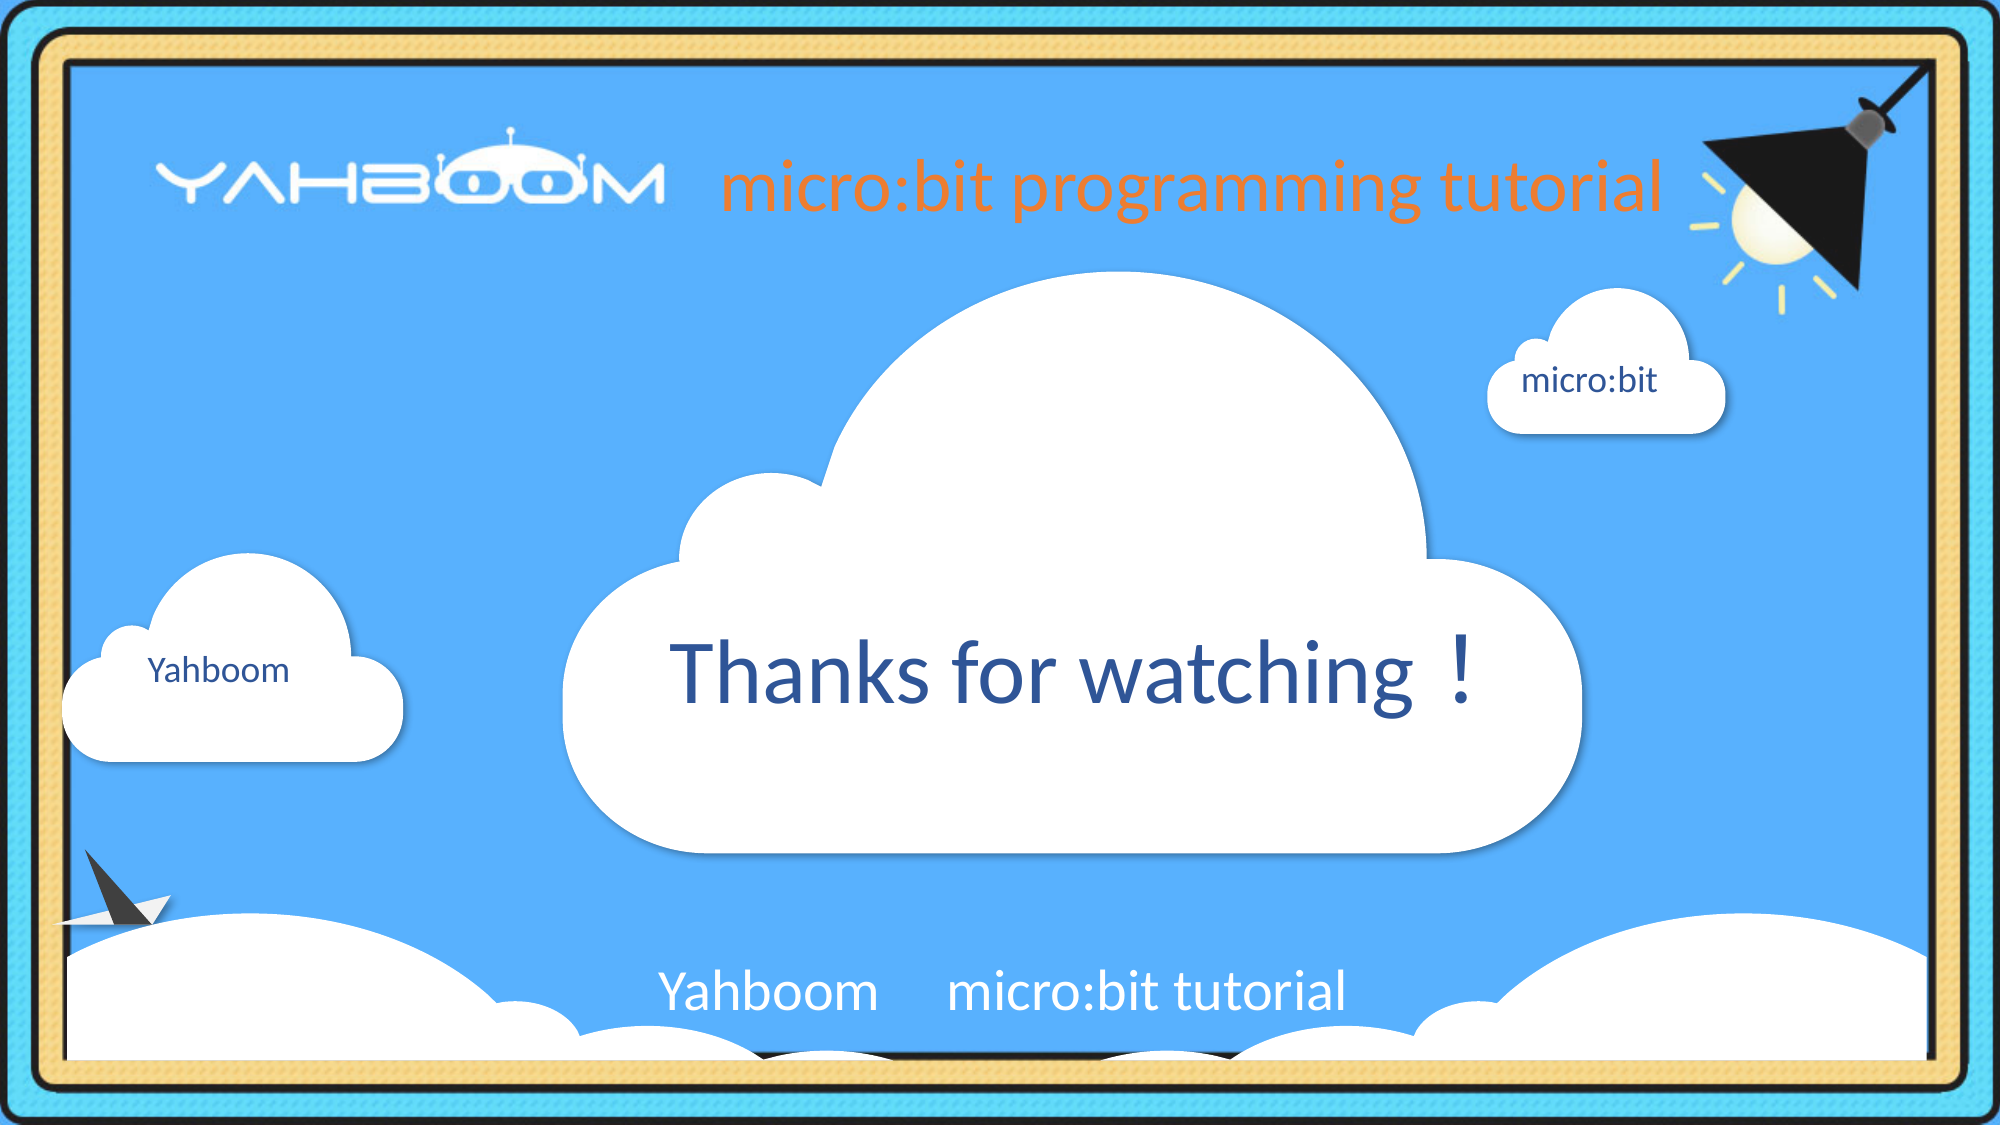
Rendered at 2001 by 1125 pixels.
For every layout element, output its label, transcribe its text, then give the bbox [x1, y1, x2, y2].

text_box Yahboom micro:bit tutorial [1100, 912, 1928, 1062]
text_box Yahboom [132, 637, 306, 698]
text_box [51, 849, 171, 925]
text_box Yahboom micro:bit tutorial [66, 912, 894, 1062]
text_box [1486, 373, 1727, 435]
text_box Thanks for watching！ [654, 604, 1618, 730]
text_box [61, 552, 405, 763]
text_box micro:bit [1493, 348, 1720, 408]
title micro:bit programming tutorial [442, 85, 1943, 236]
text_box [1517, 287, 1690, 348]
text_box [561, 270, 1583, 855]
